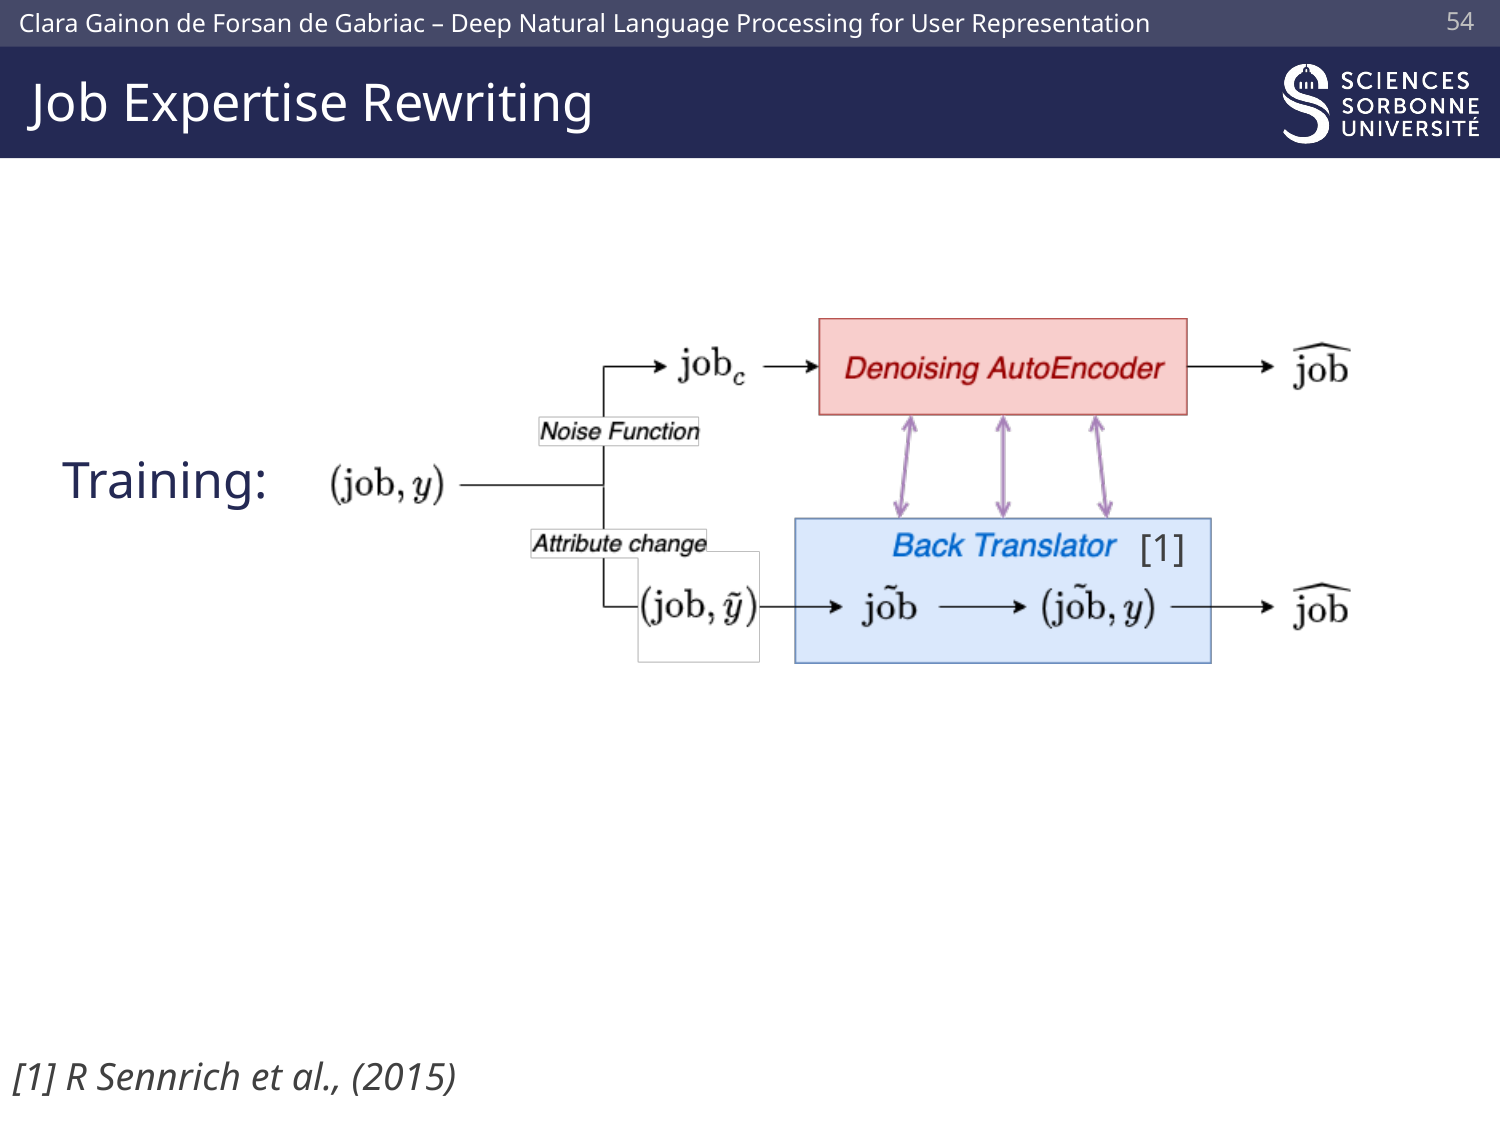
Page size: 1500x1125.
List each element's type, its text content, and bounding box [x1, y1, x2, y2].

text_box Training: [0, 441, 298, 517]
title Job Expertise Rewriting [16, 48, 1266, 161]
slide_number 53 [1411, 0, 1490, 54]
text_box [1] R Sennrich et al., (2015) [0, 1045, 482, 1106]
picture [298, 318, 1490, 664]
